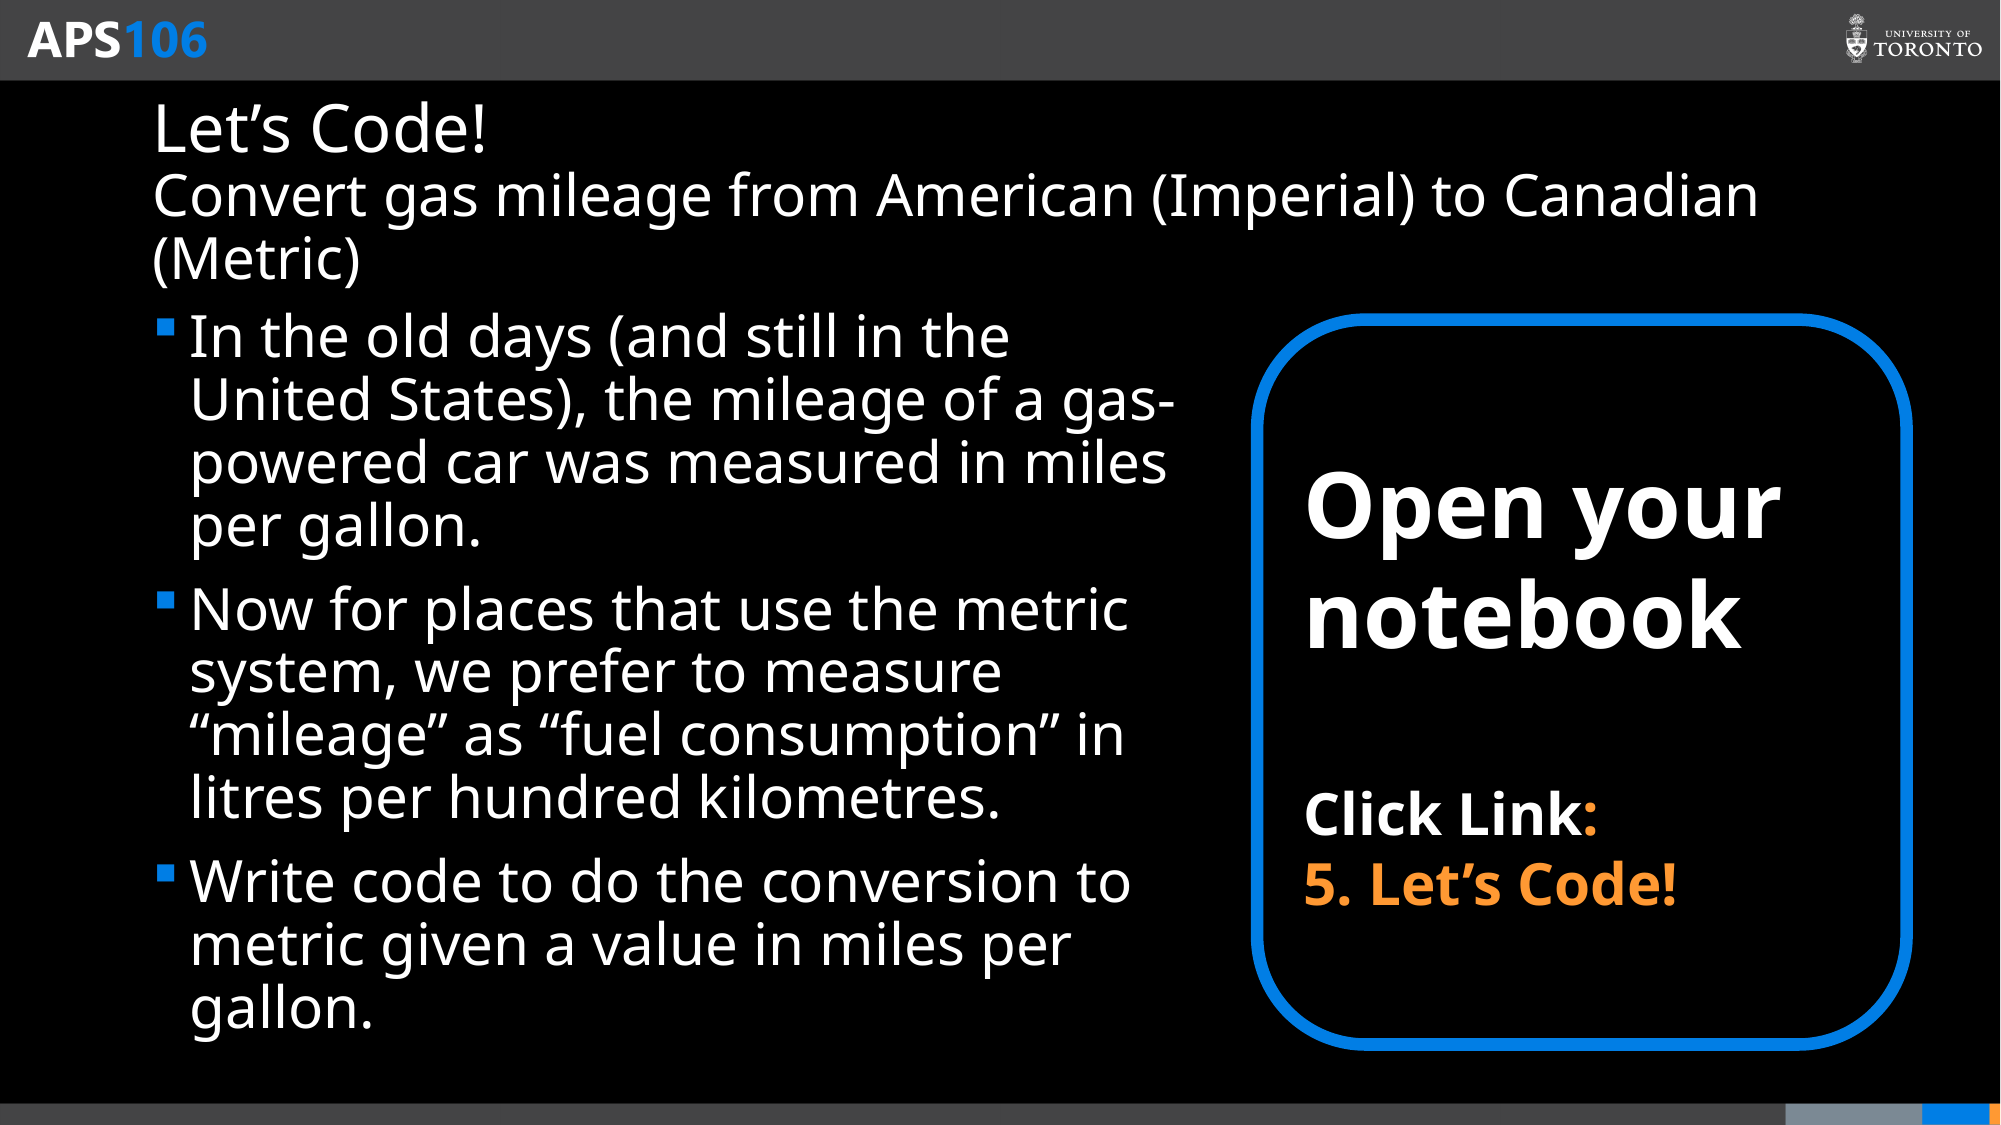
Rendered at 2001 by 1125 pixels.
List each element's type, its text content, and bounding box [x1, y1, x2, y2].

list In the old days (and still in the United States), the mileage of a gas-powered car was measured in miles per gallon. Now for places that use the metric system, we prefer to measure “mileage” as “fuel consumption” in litres per hundred kilometres. Write code to do the conversion to metric given a value in miles per gallon. [137, 299, 1211, 1093]
text_box Open your notebook Click Link: 5. Let’s Code! [1256, 318, 1908, 1046]
title Let’s Code! Convert gas mileage from American (Imperial) to Canadian (Metric) [137, 139, 1989, 248]
picture [0, 0, 2001, 1125]
